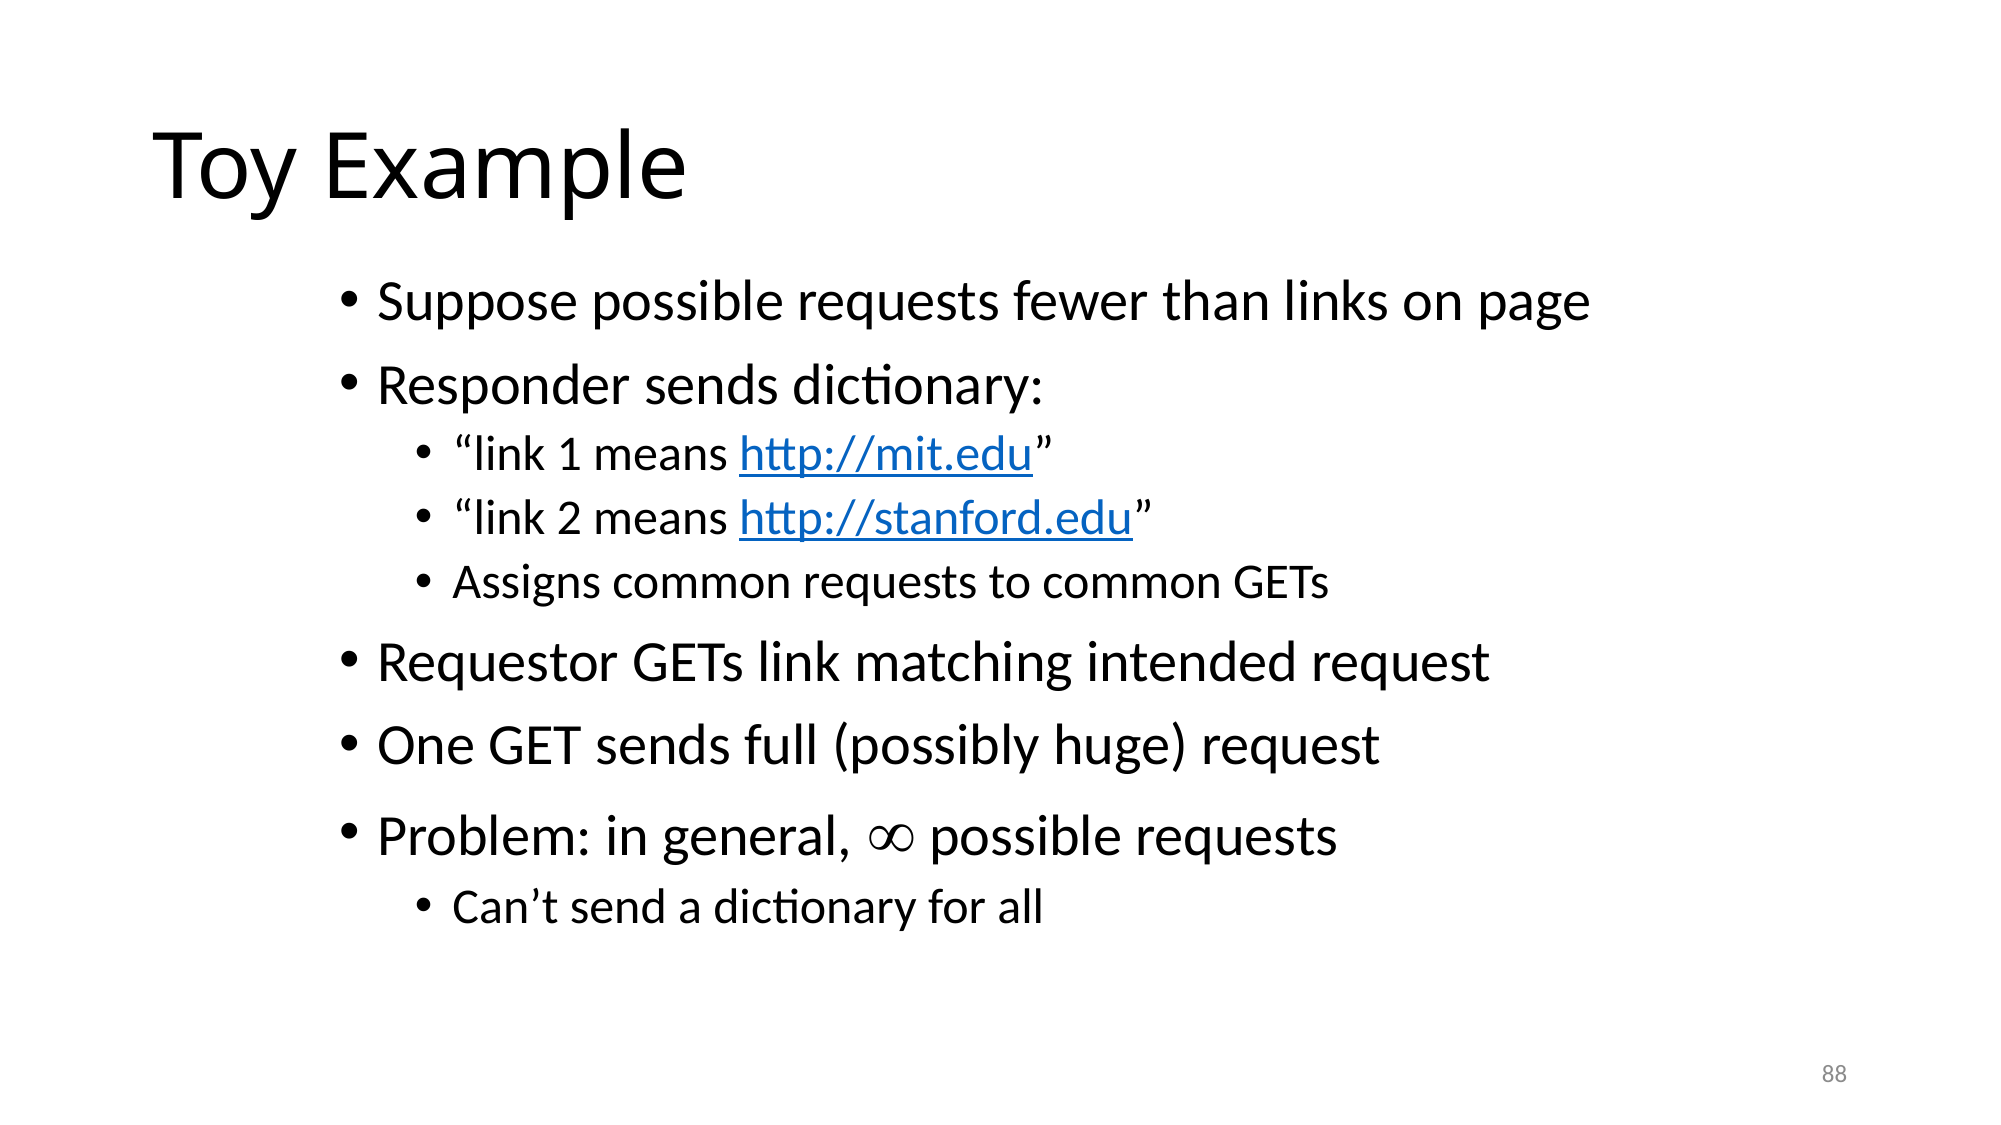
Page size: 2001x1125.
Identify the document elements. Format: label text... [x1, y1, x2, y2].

slide_number 88 [1412, 1042, 1863, 1103]
list Suppose possible requests fewer than links on page Responder sends dictionary: “link 1 means http://mit.edu” “link 2 means http://stanford.edu” Assigns common requests to common GETs Requestor GETs link matching intended request One GET sends full (possibly huge) request Problem: in general, ¥ possible requests Can’t send a dictionary for all [324, 262, 1700, 1050]
title Toy Example [137, 59, 1863, 278]
